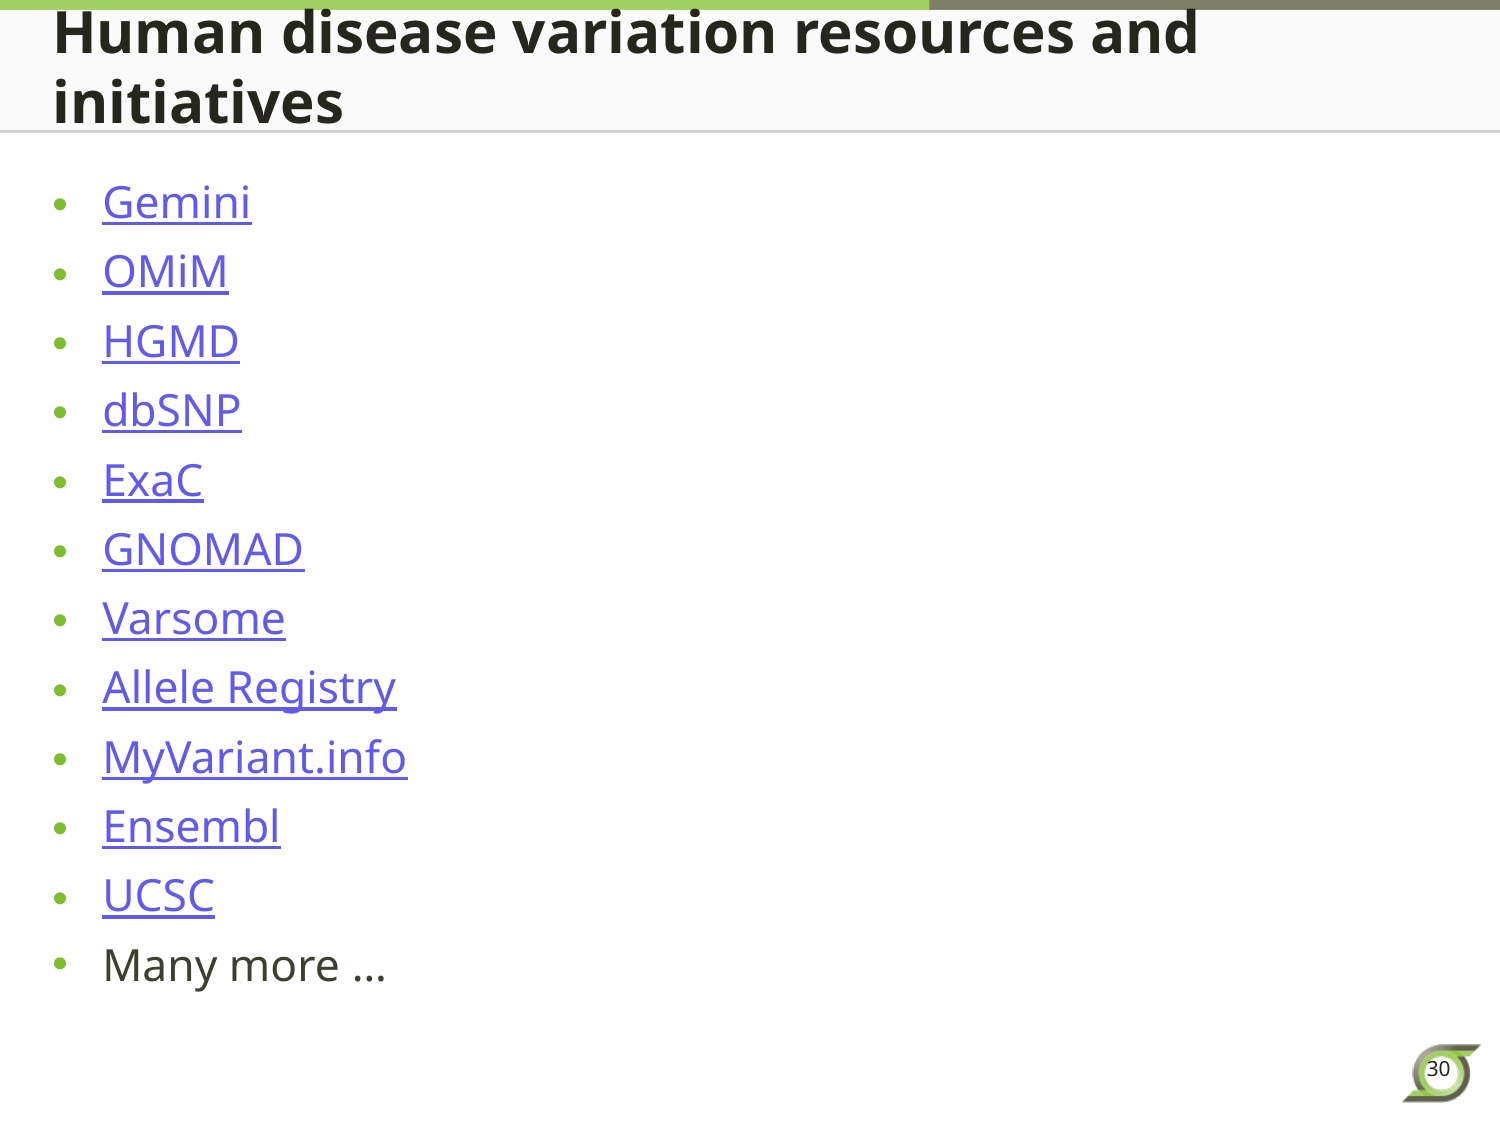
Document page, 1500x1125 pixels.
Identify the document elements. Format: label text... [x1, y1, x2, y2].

title Human disease variation resources and initiatives [37, 18, 1454, 112]
list Gemini OMiM HGMD dbSNP ExaC GNOMAD Varsome Allele Registry MyVariant.info Ensembl UCSC Many more … [37, 166, 1454, 1007]
